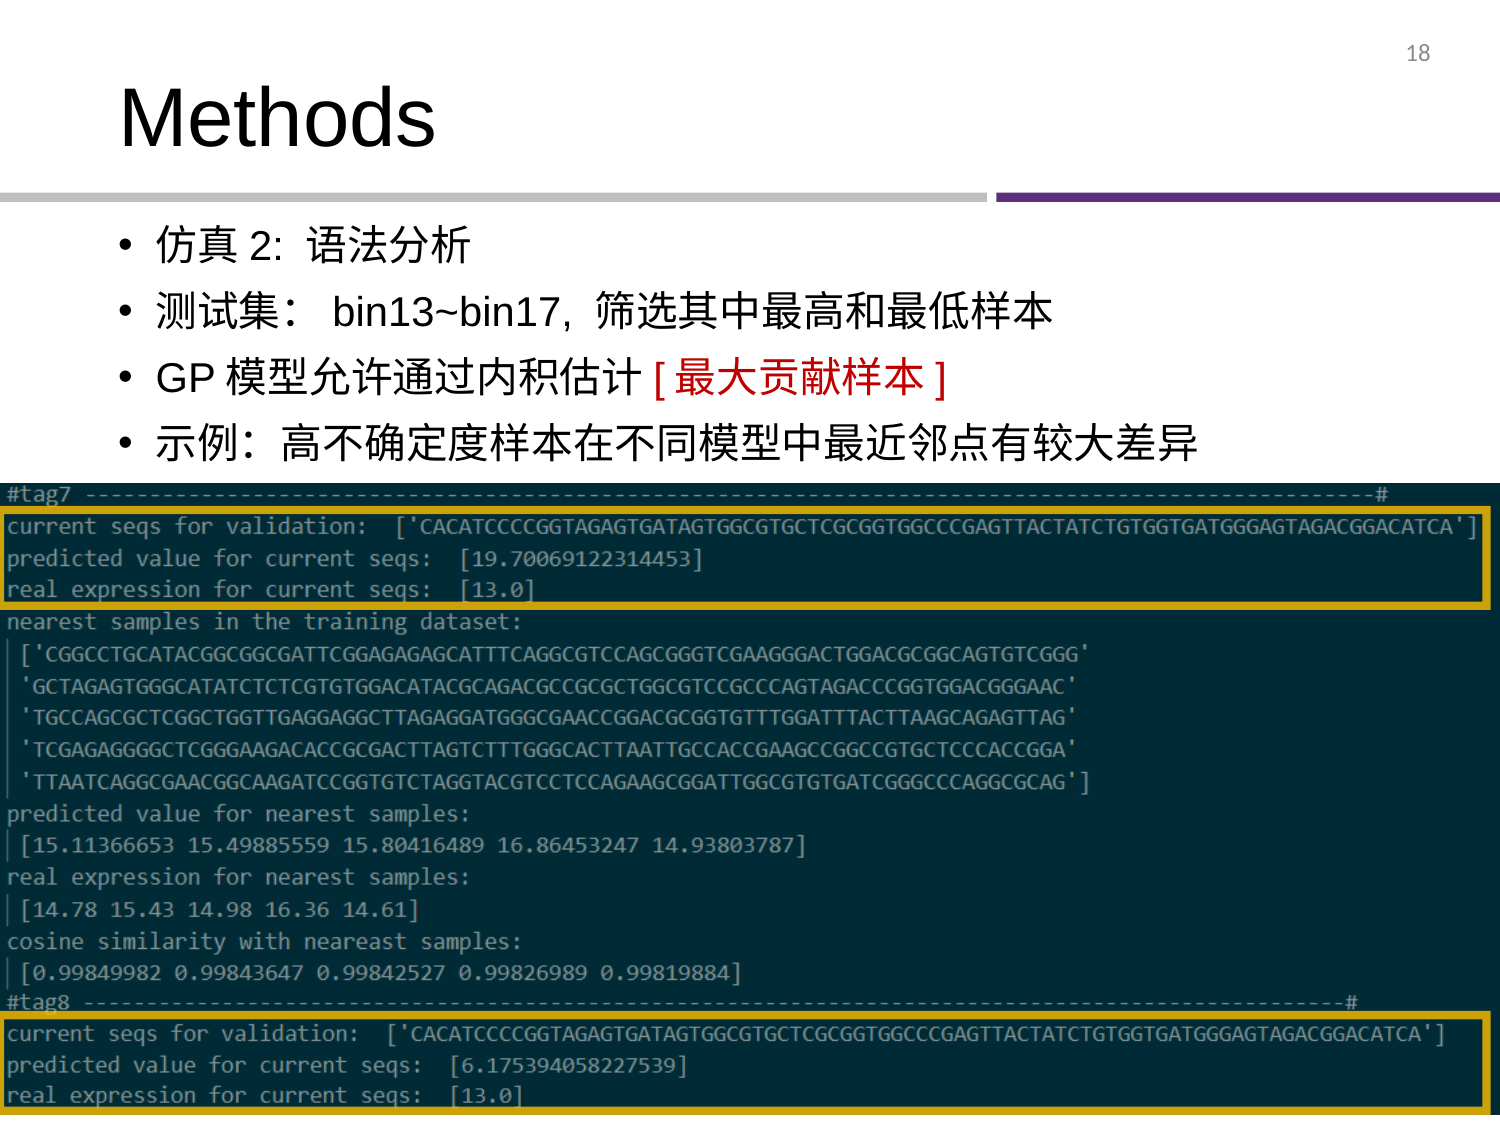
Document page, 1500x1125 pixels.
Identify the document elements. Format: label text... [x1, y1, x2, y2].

slide_number 18 [1108, 21, 1446, 82]
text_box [0, 483, 1500, 1115]
title Methods [103, 59, 1335, 179]
